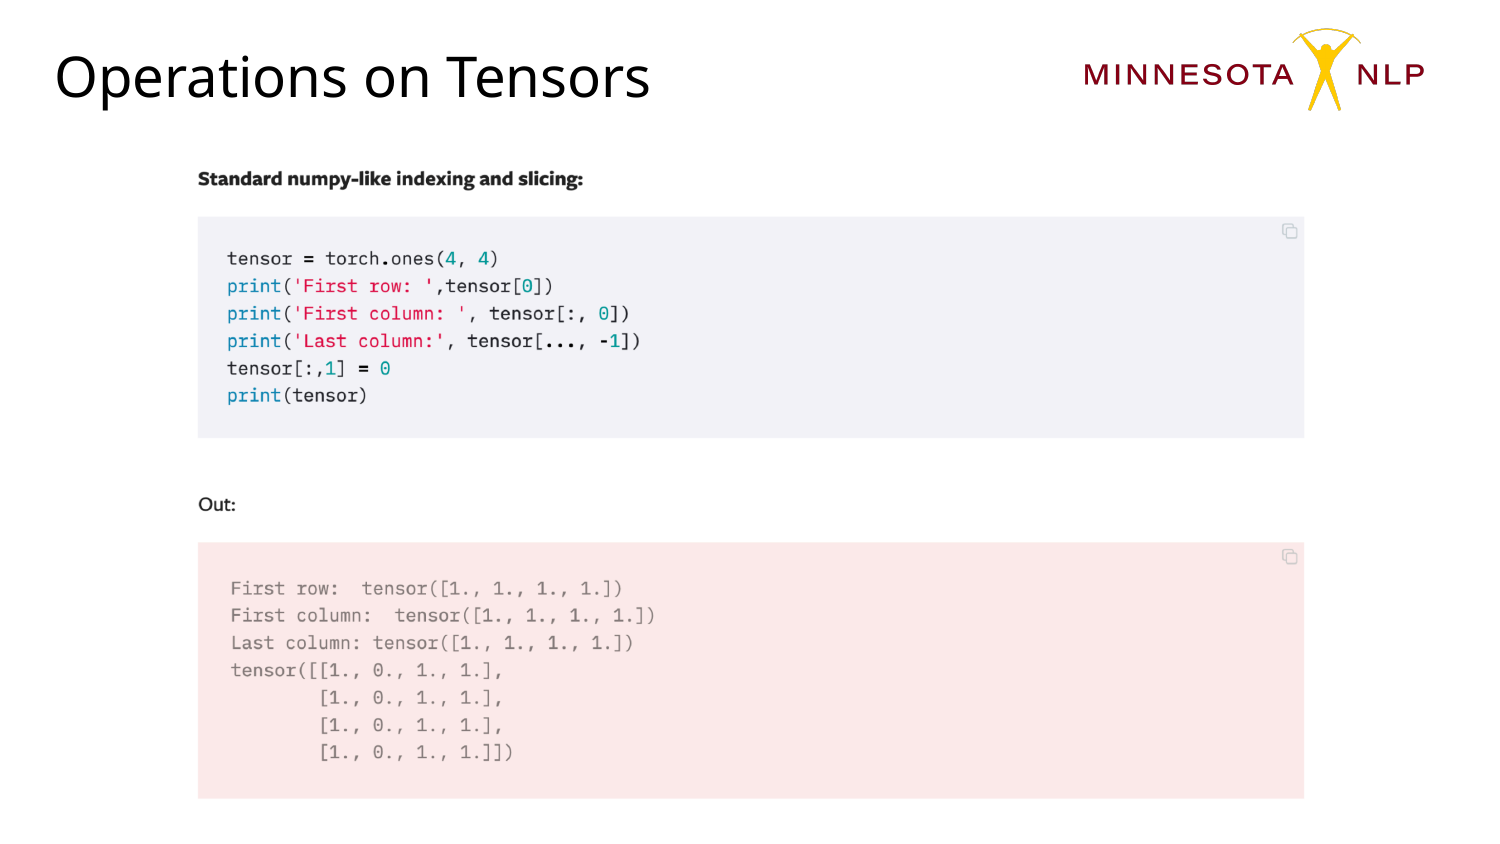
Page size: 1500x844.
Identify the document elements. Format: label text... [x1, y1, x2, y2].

text_box Operations on Tensors [39, 31, 893, 124]
picture [188, 164, 1312, 806]
picture [1007, 0, 1500, 153]
